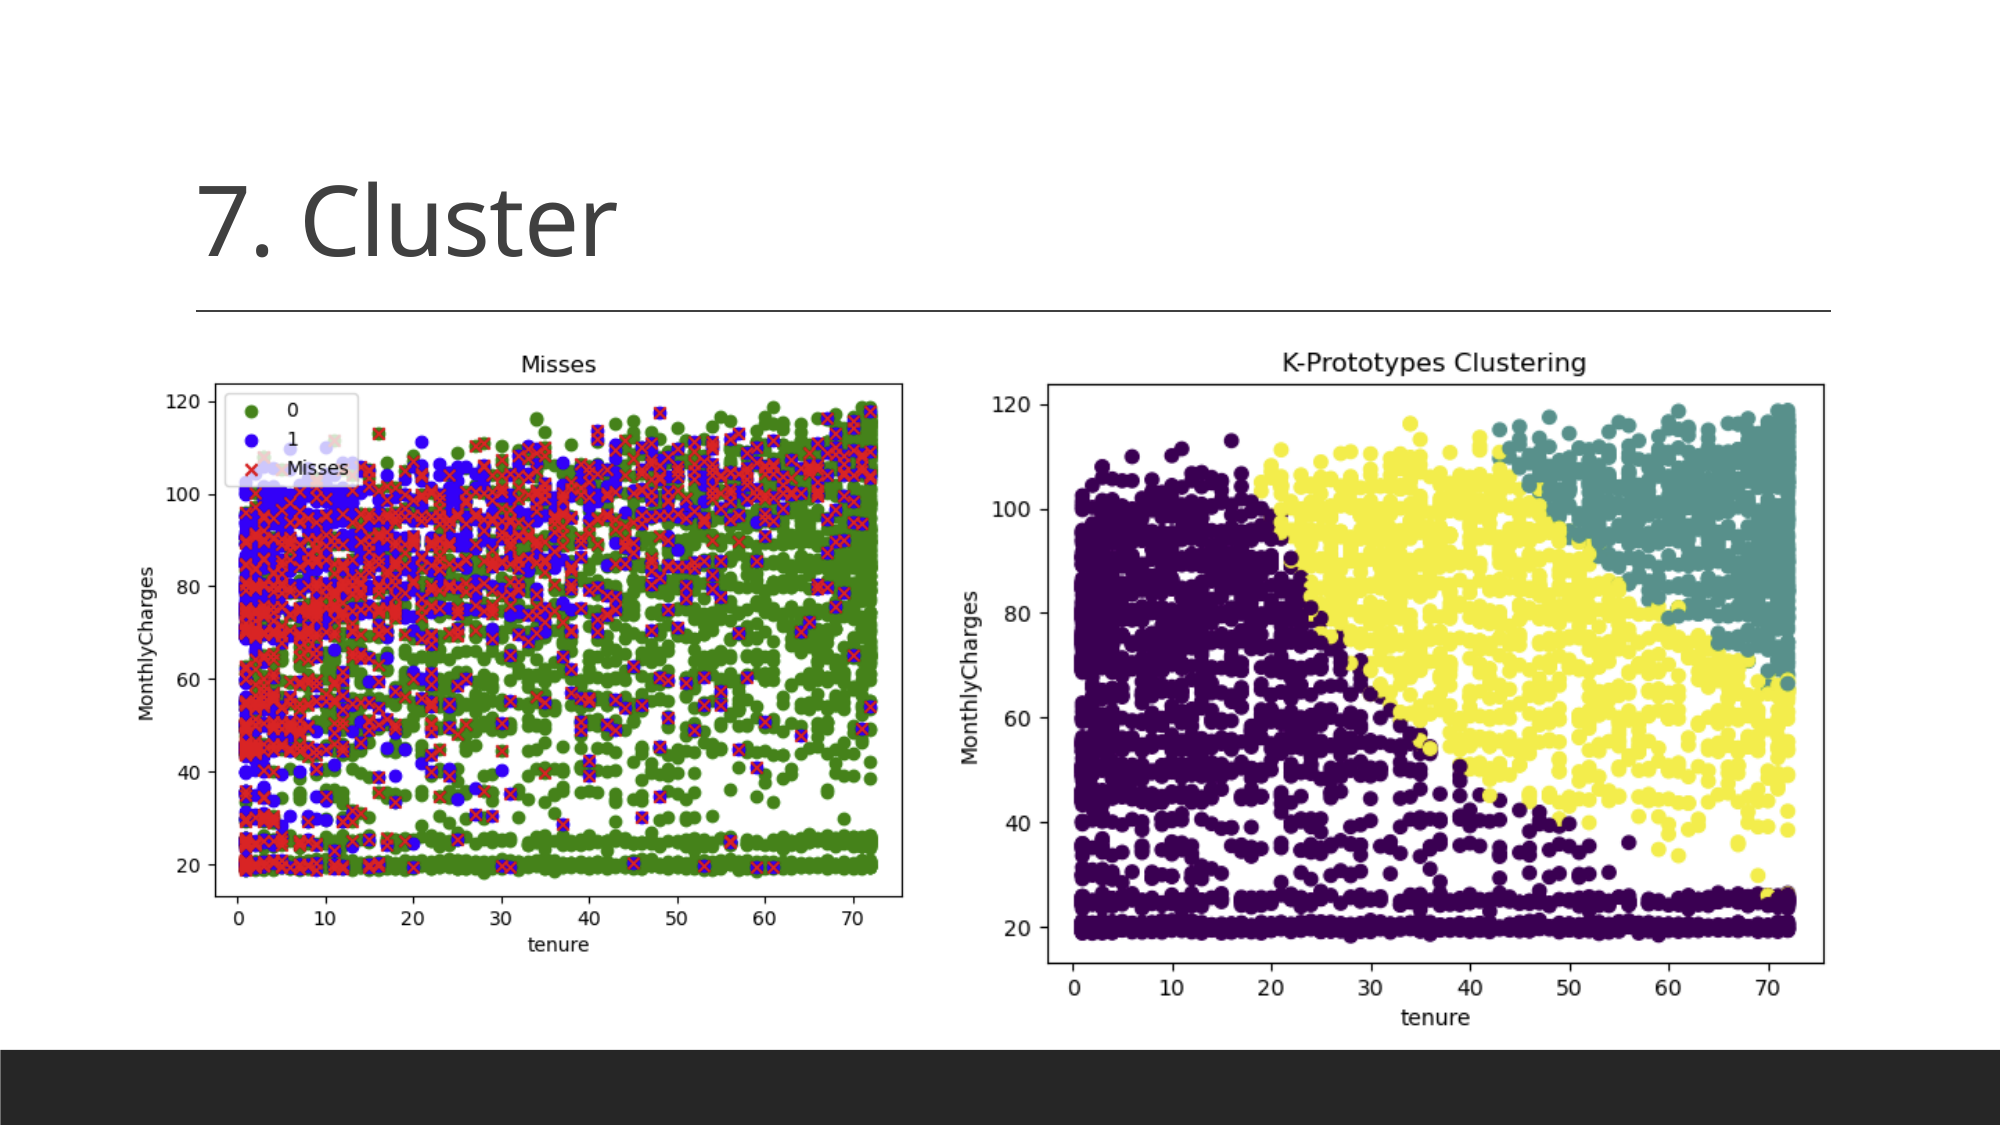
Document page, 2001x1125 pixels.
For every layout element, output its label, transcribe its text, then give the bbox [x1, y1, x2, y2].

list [113, 342, 906, 961]
picture [934, 341, 1836, 1039]
title 7. Cluster [180, 47, 1830, 285]
